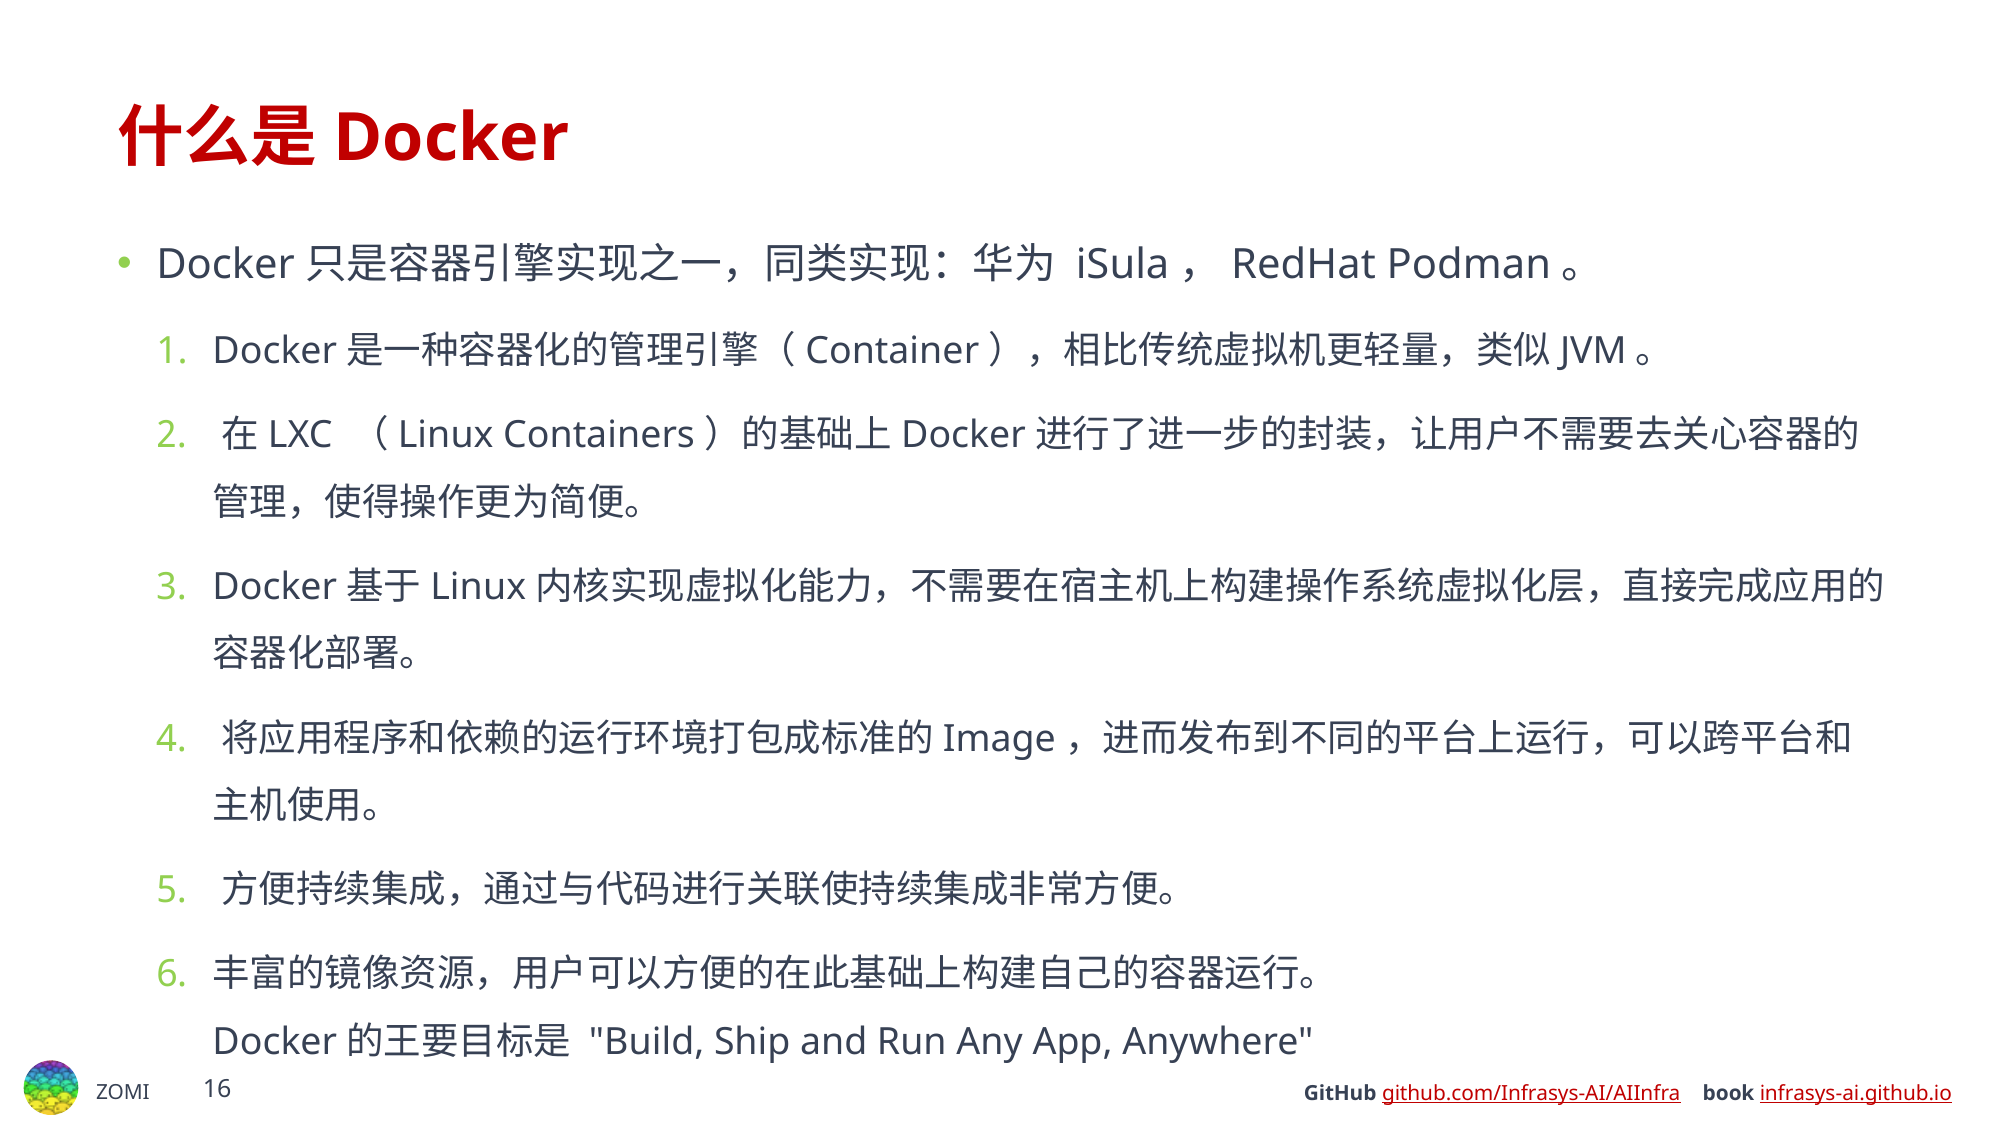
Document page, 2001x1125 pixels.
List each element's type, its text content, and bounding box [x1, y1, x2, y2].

picture [23, 1060, 79, 1115]
title 什么是Docker [102, 85, 1901, 183]
list Docker只是容器引擎实现之一，同类实现：华为 iSula，RedHat Podman。 Docker是一种容器化的管理引擎（Container），相比传统虚拟机更轻量，类似JVM。 ﻿﻿在LXC （Linux Containers）的基础上Docker进行了进一步的封装，让用户不需要去关心容器的管理，使得操作更为简便。 ﻿﻿Docker基于Linux内核实现虚拟化能力，不需要在宿主机上构建操作系统虚拟化层，直接完成应用的容器化部署。 ﻿﻿将应用程序和依赖的运行环境打包成标准的Image，进而发布到不同的平台上运行，可以跨平台和主机使用。 ﻿﻿方便持续集成，通过与代码进行关联使持续集成非常方便。 丰富的镜像资源，用户可以方便的在此基础上构建自己的容器运行。 Docker的王要目标是 "Build, Ship and Run Any App, Anywhere" [102, 204, 1901, 1043]
